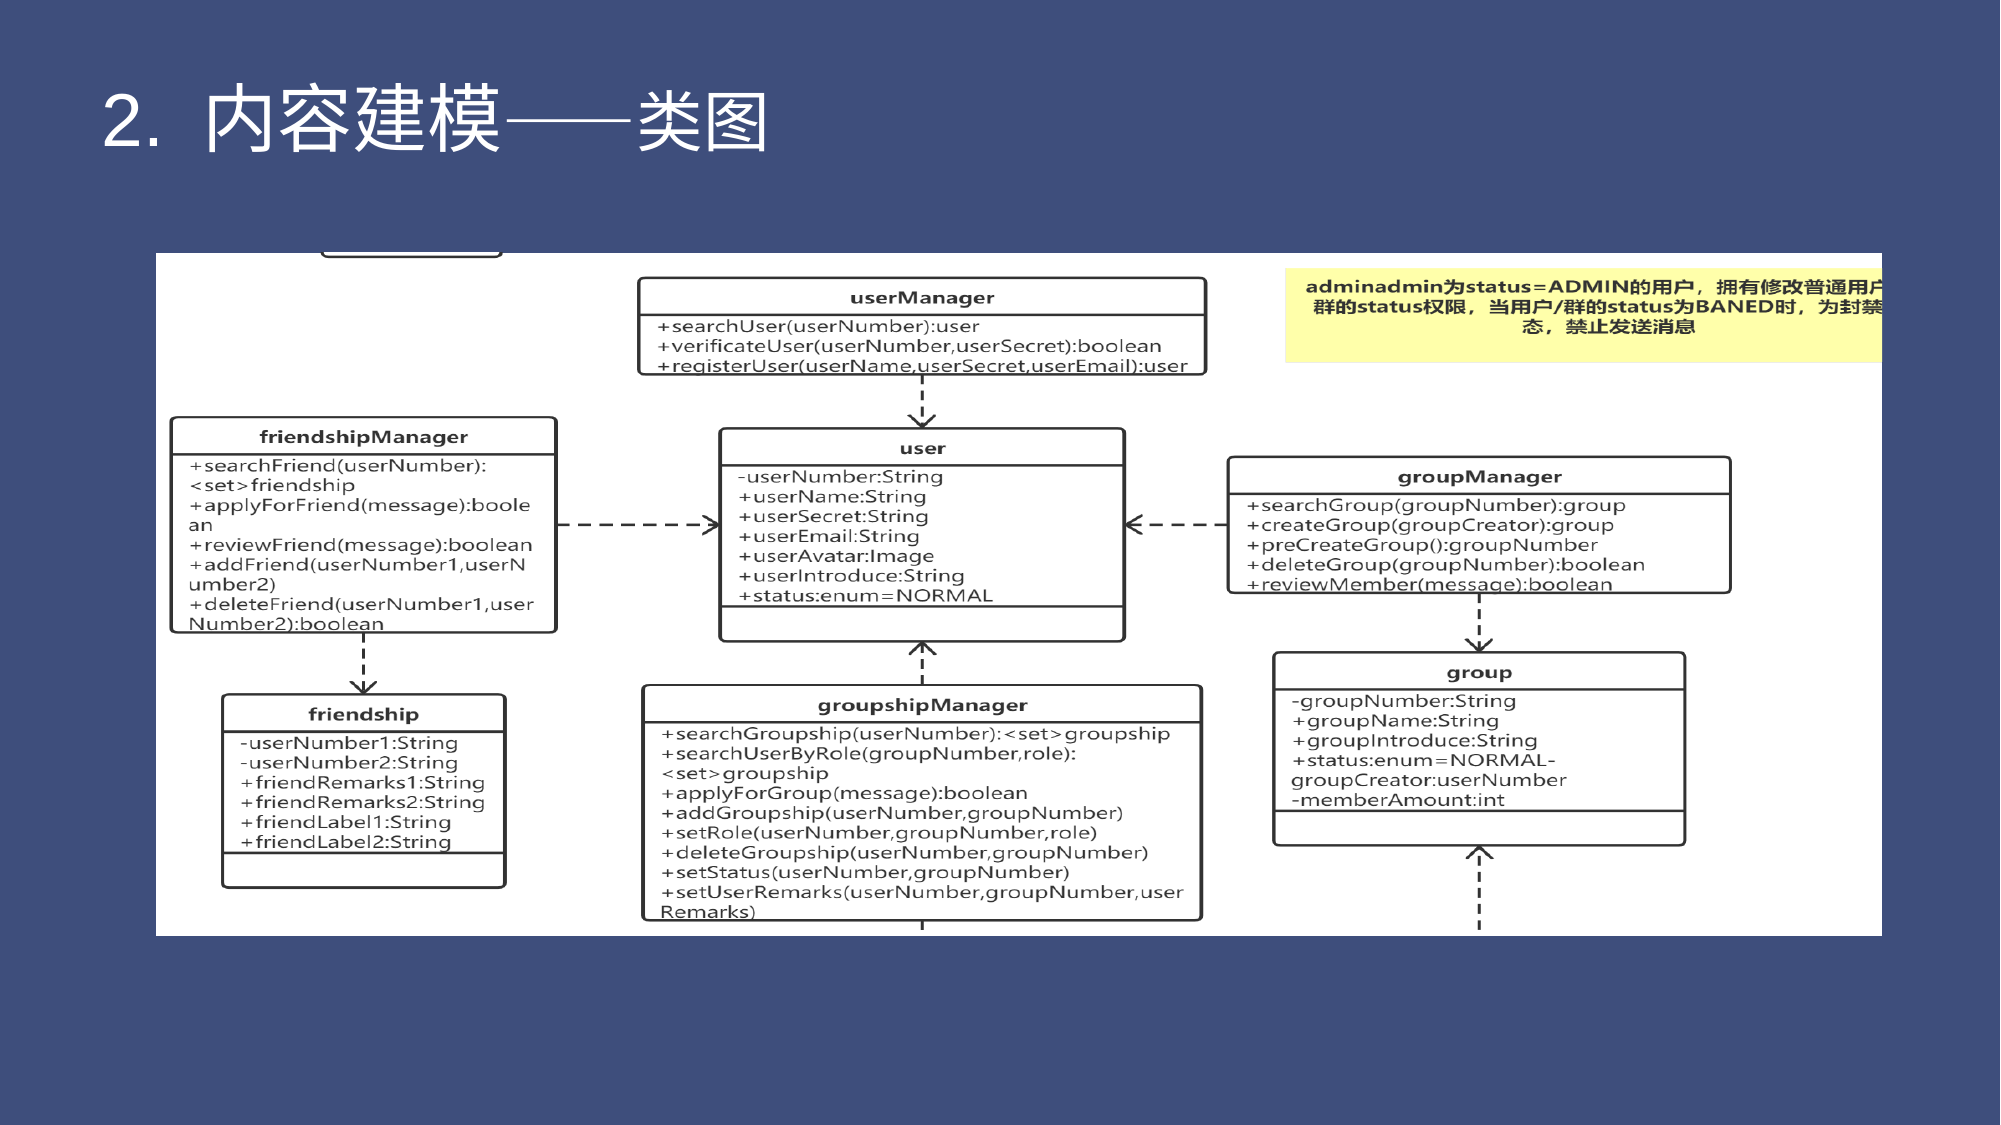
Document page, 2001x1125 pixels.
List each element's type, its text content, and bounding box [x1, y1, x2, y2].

picture [155, 252, 1883, 936]
title 2. 内容建模——类图 [86, 46, 1281, 181]
